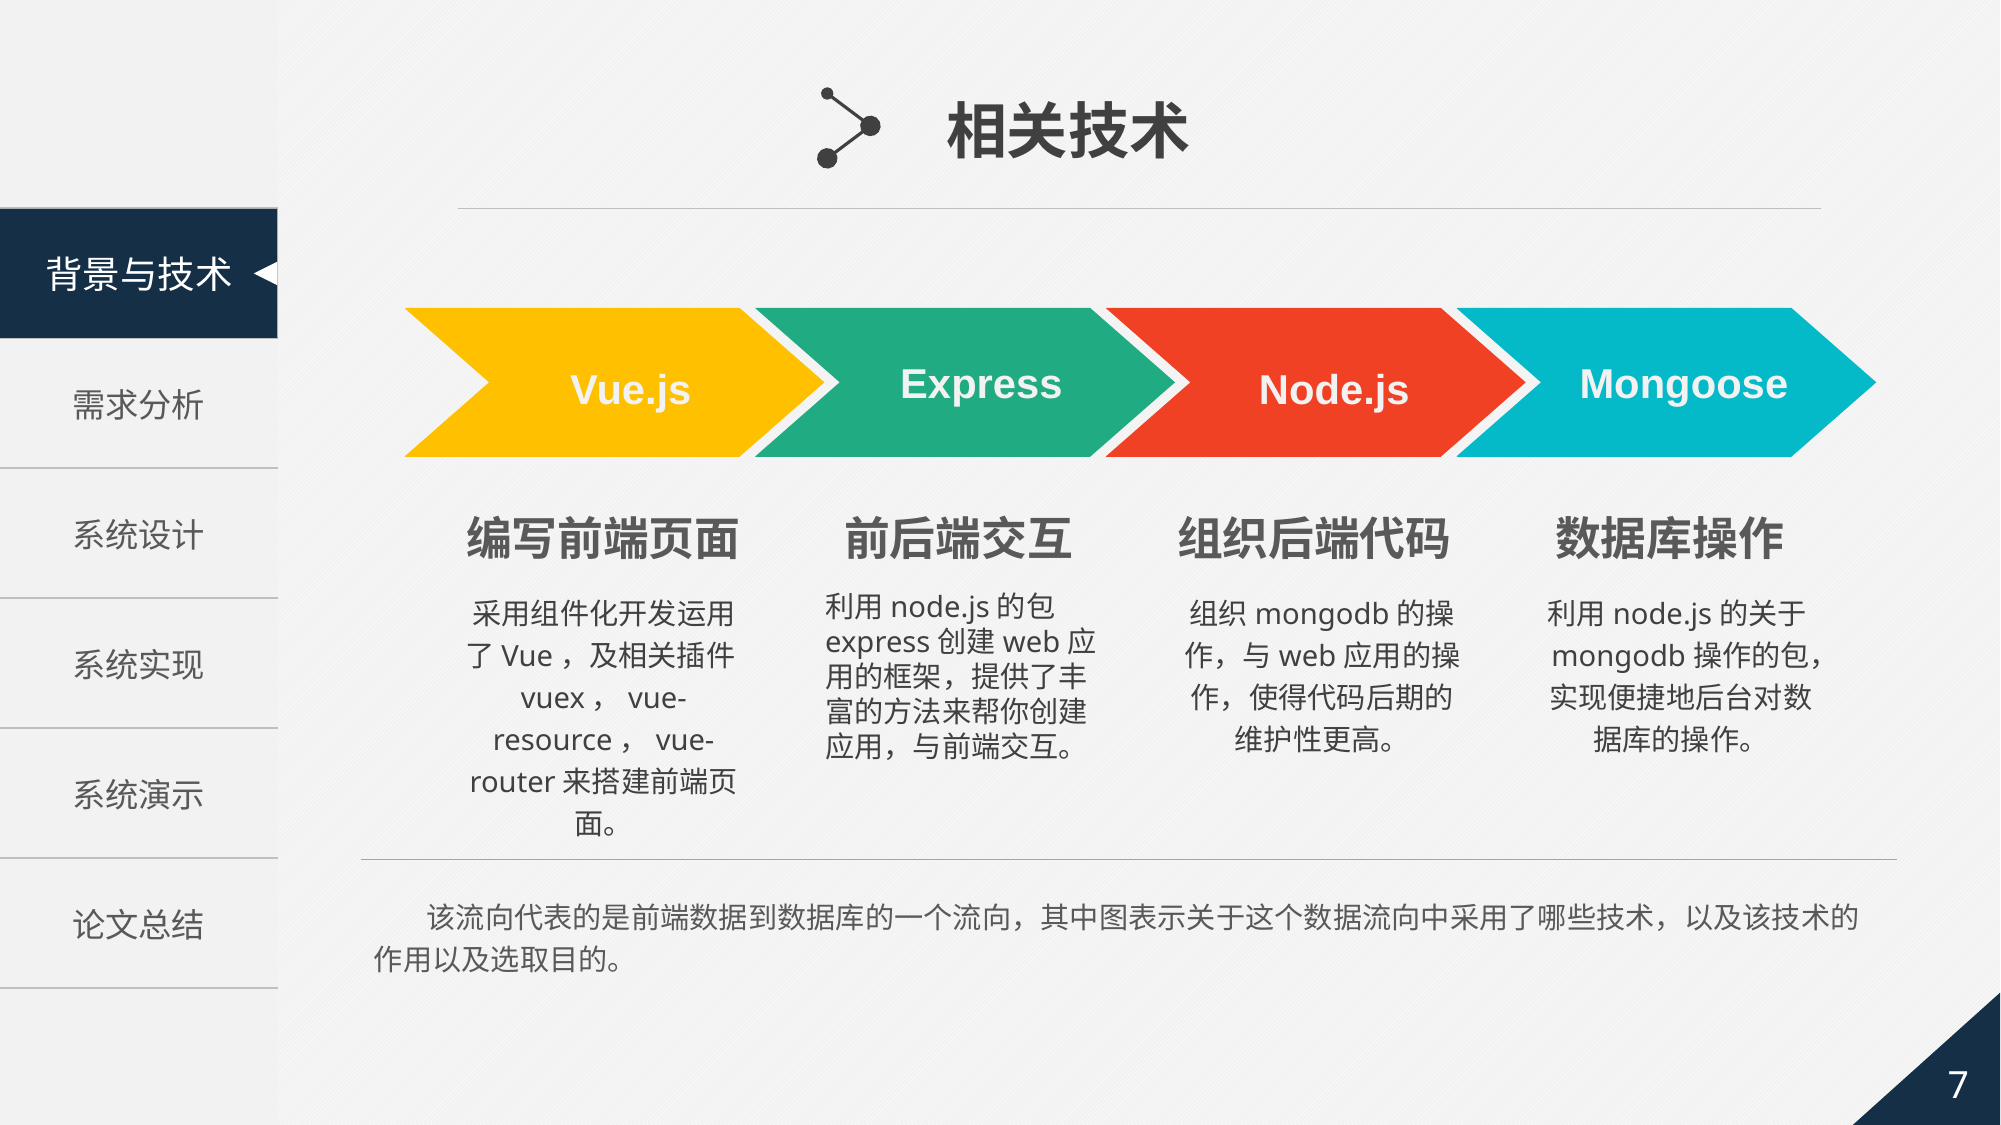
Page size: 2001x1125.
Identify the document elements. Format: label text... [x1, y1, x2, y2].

text_box 利用node.js的关于mongodb操作的包，实现便捷地后台对数据库的操作。 [1527, 580, 1835, 764]
text_box 编写前端页面 [450, 502, 756, 573]
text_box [404, 307, 825, 457]
text_box 组织mongodb的操作，与web应用的操作，使得代码后期的维护性更高。 [1167, 580, 1478, 764]
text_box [1526, 307, 1877, 457]
text_box 前后端交互 [829, 502, 1089, 573]
text_box 数据库操作 [1540, 502, 1800, 573]
text_box 利用node.js的包express创建web应用的框架，提供了丰富的方法来帮你创建应用，与前端交互。 [809, 580, 1118, 771]
text_box 该流向代表的是前端数据到数据库的一个流向，其中图表示关于这个数据流向中采用了哪些技术，以及该技术的作用以及选取目的。 [359, 884, 1899, 984]
text_box 采用组件化开发运用了Vue，及相关插件vuex，vue-resource，vue-router来搭建前端页面。 [447, 580, 761, 848]
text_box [1106, 307, 1526, 457]
text_box 组织后端代码 [1161, 502, 1467, 573]
text_box 相关技术 [931, 84, 1206, 173]
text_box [825, 307, 1106, 457]
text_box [827, 93, 871, 159]
